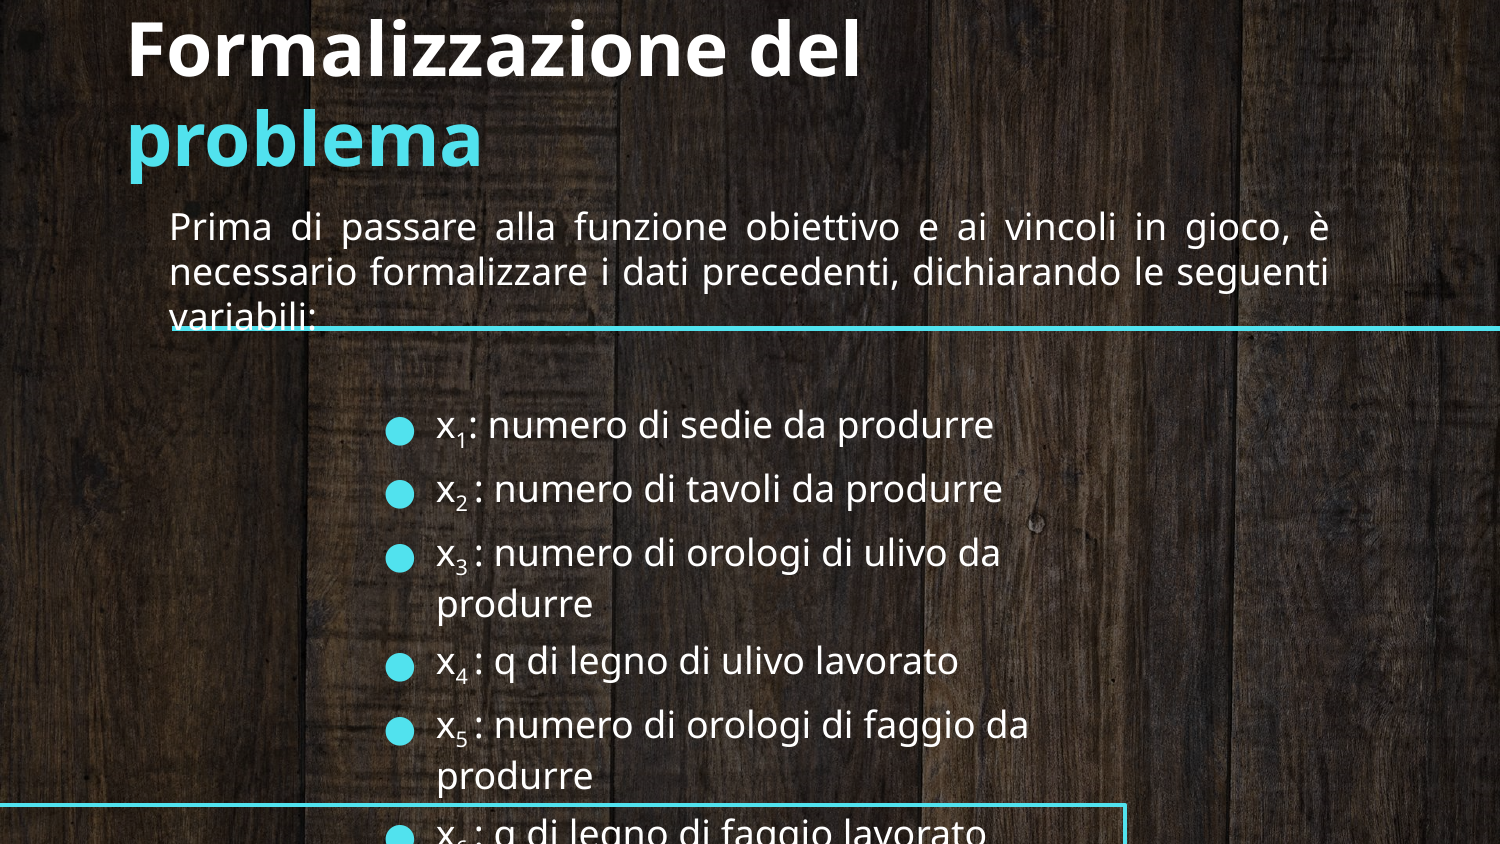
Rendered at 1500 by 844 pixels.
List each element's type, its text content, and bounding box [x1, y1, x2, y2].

text_box Formalizzazione del problema [110, 39, 1062, 197]
picture [0, 807, 1123, 844]
list x1: numero di sedie da produrre x2 : numero di tavoli da produrre x3 : numero di orologi di ulivo da produrre x4 : q di legno di ulivo lavorato x5 : numero di orologi di faggio da produrre x6 : q di legno di faggio lavorato [345, 386, 1155, 790]
picture [0, 0, 1500, 844]
text_box Prima di passare alla funzione obiettivo e ai vincoli in gioco, è necessario formalizzare i dati precedenti, dichiarando le seguenti variabili: [153, 187, 1346, 317]
